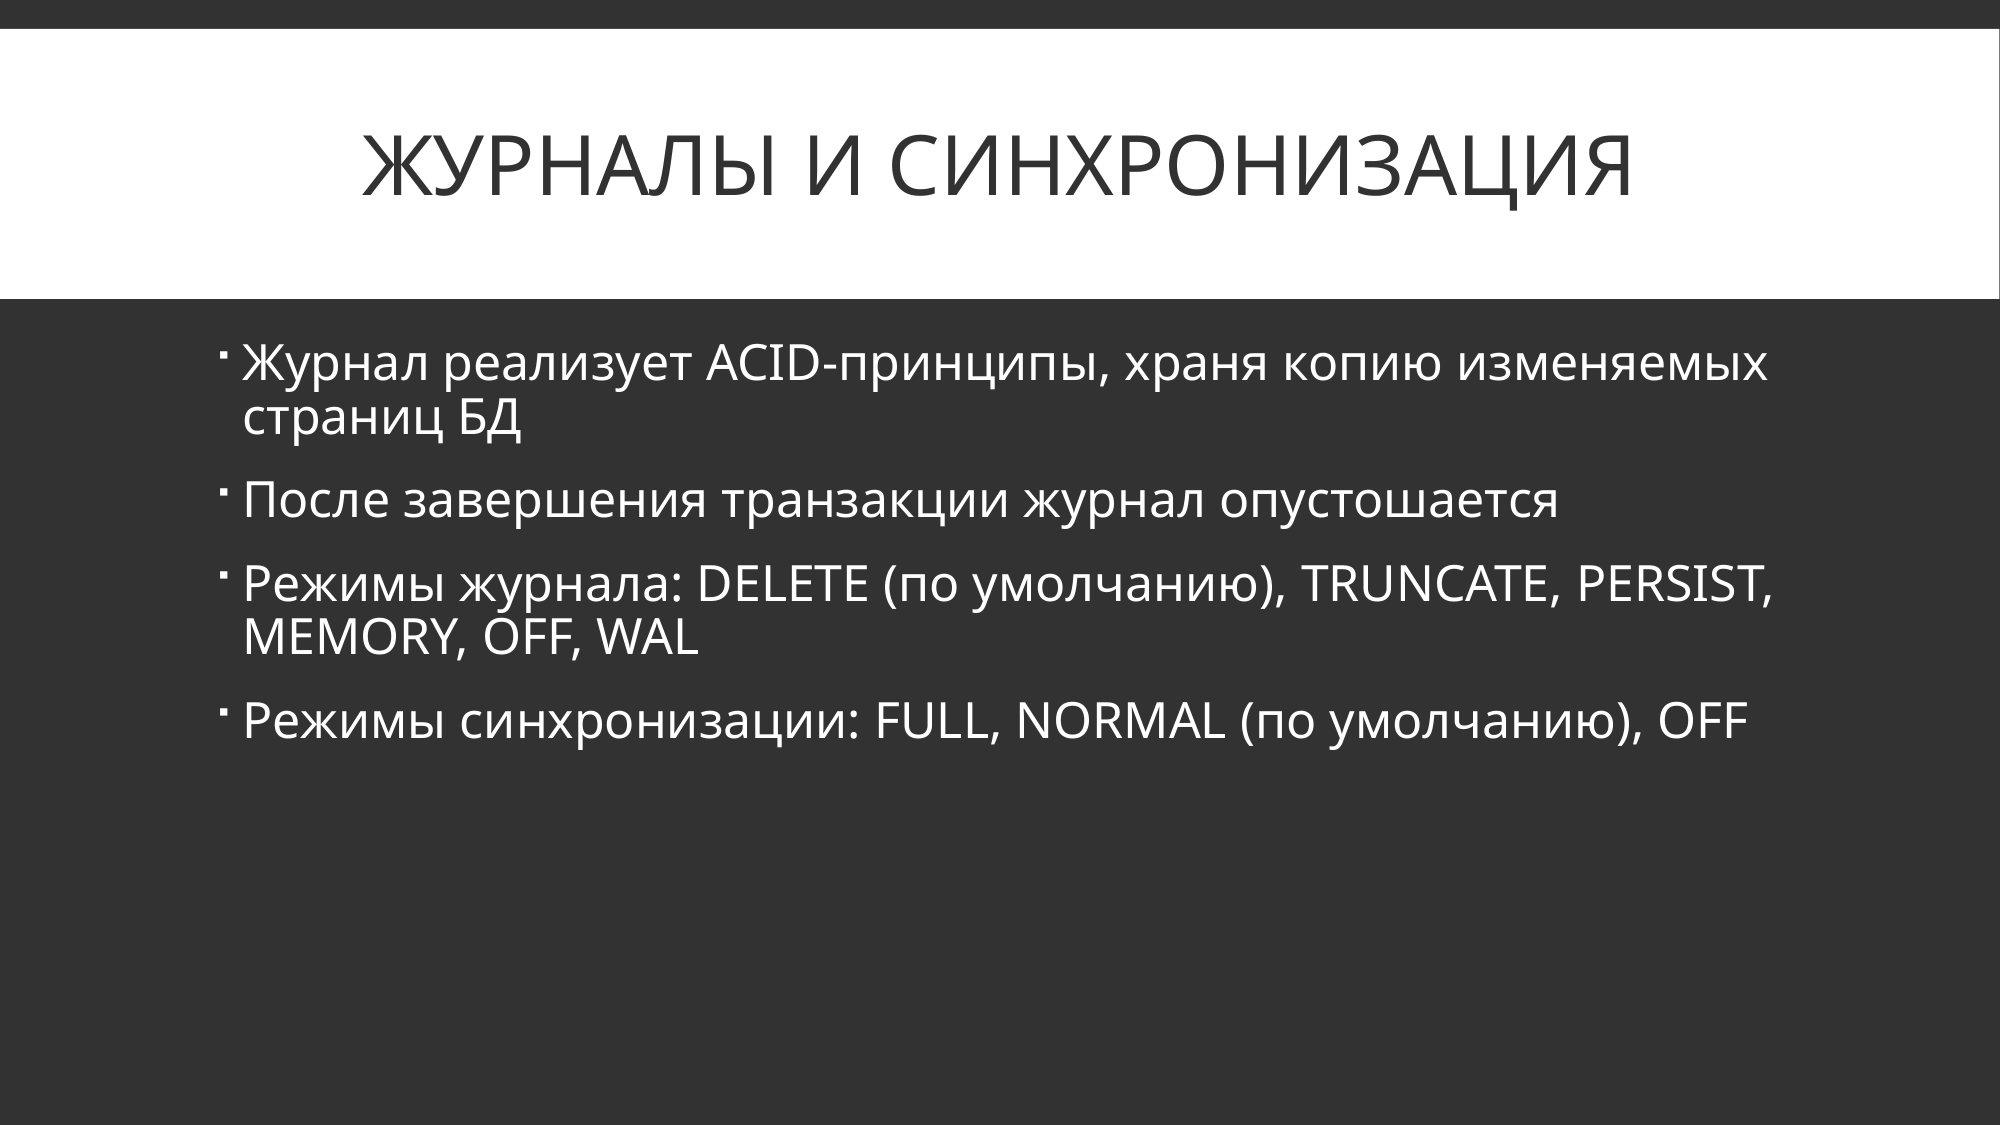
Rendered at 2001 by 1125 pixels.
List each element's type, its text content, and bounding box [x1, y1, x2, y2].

list Журнал реализует ACID-принципы, храня копию изменяемых страниц БД После завершения транзакции журнал опустошается Режимы журнала: DELETE (по умолчанию), TRUNCATE, PERSIST, MEMORY, OFF, WAL Режимы синхронизации: FULL, NORMAL (по умолчанию), OFF [197, 329, 1803, 1020]
title ЖУРНАЛЫ и СИНХРОНИЗАЦИЯ [197, 46, 1803, 295]
